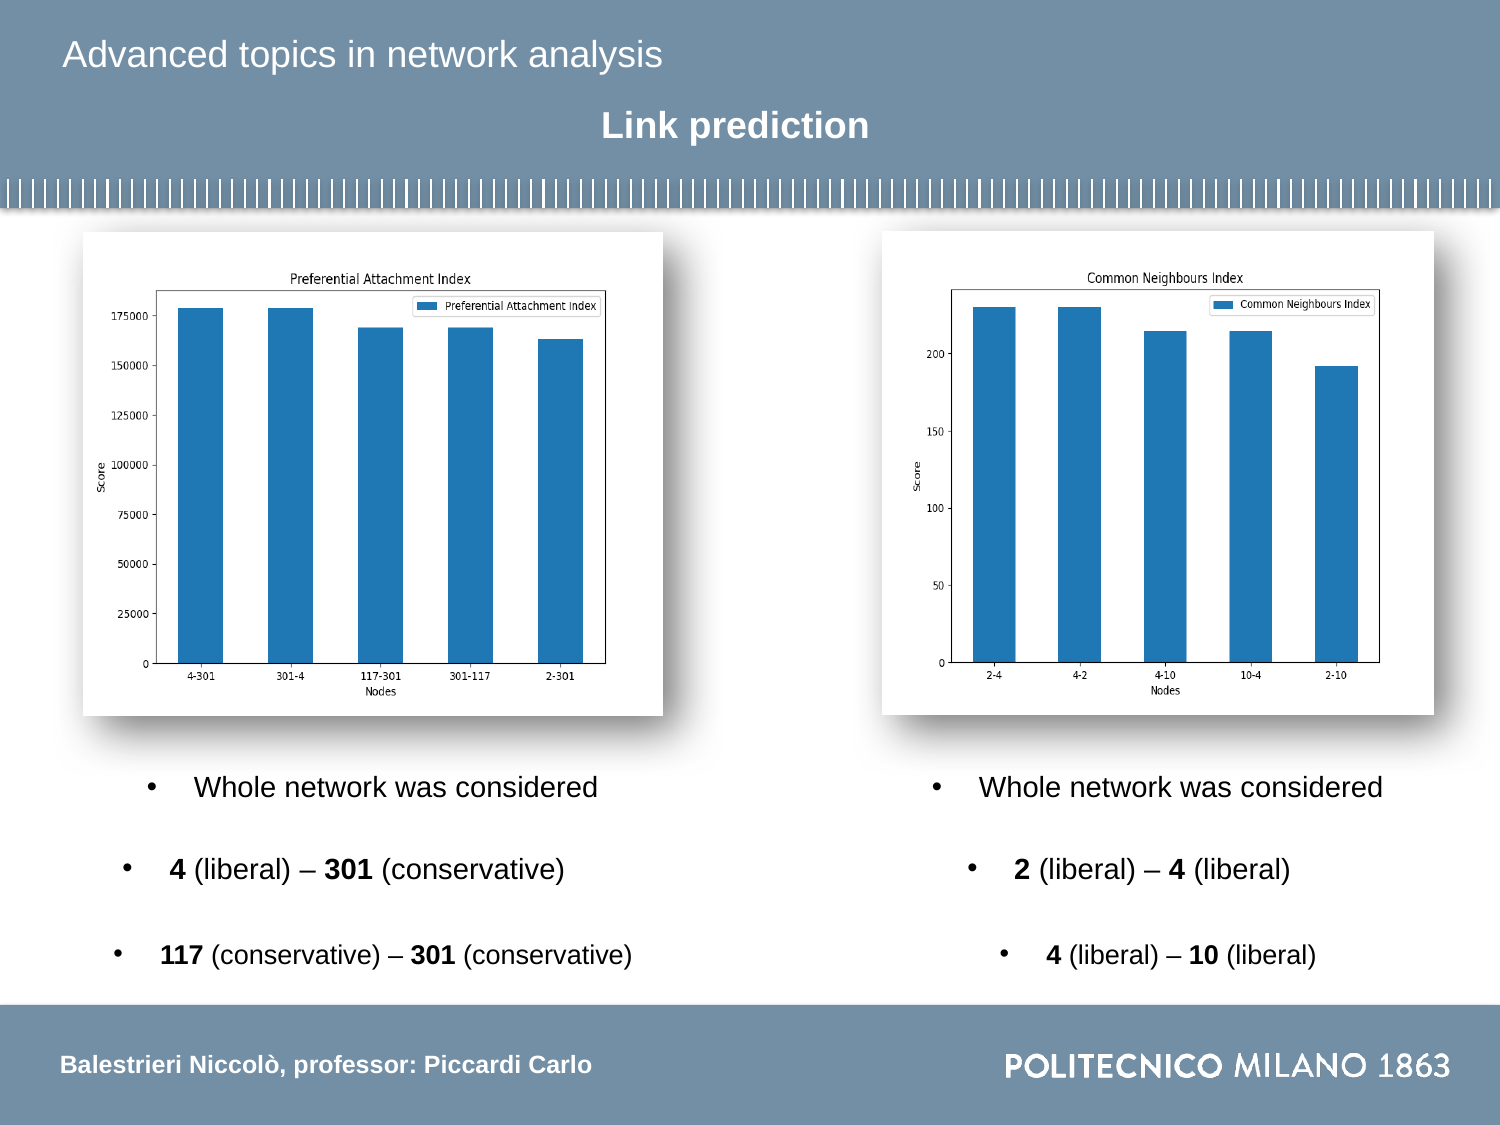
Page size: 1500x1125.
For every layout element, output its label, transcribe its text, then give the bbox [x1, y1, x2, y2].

picture [999, 1041, 1456, 1089]
list Link prediction [52, 93, 1419, 161]
text_box Whole network was considered 2 (liberal) – 4 (liberal) 4 (liberal) – 10 (liberal) [882, 760, 1434, 1002]
picture [882, 231, 1434, 715]
picture [82, 232, 663, 716]
title Advanced topics in network analysis [47, 22, 1455, 161]
text_box Whole network was considered 4 (liberal) – 301 (conservative) 117 (conservative) – 301 (conservative) [83, 760, 663, 1002]
